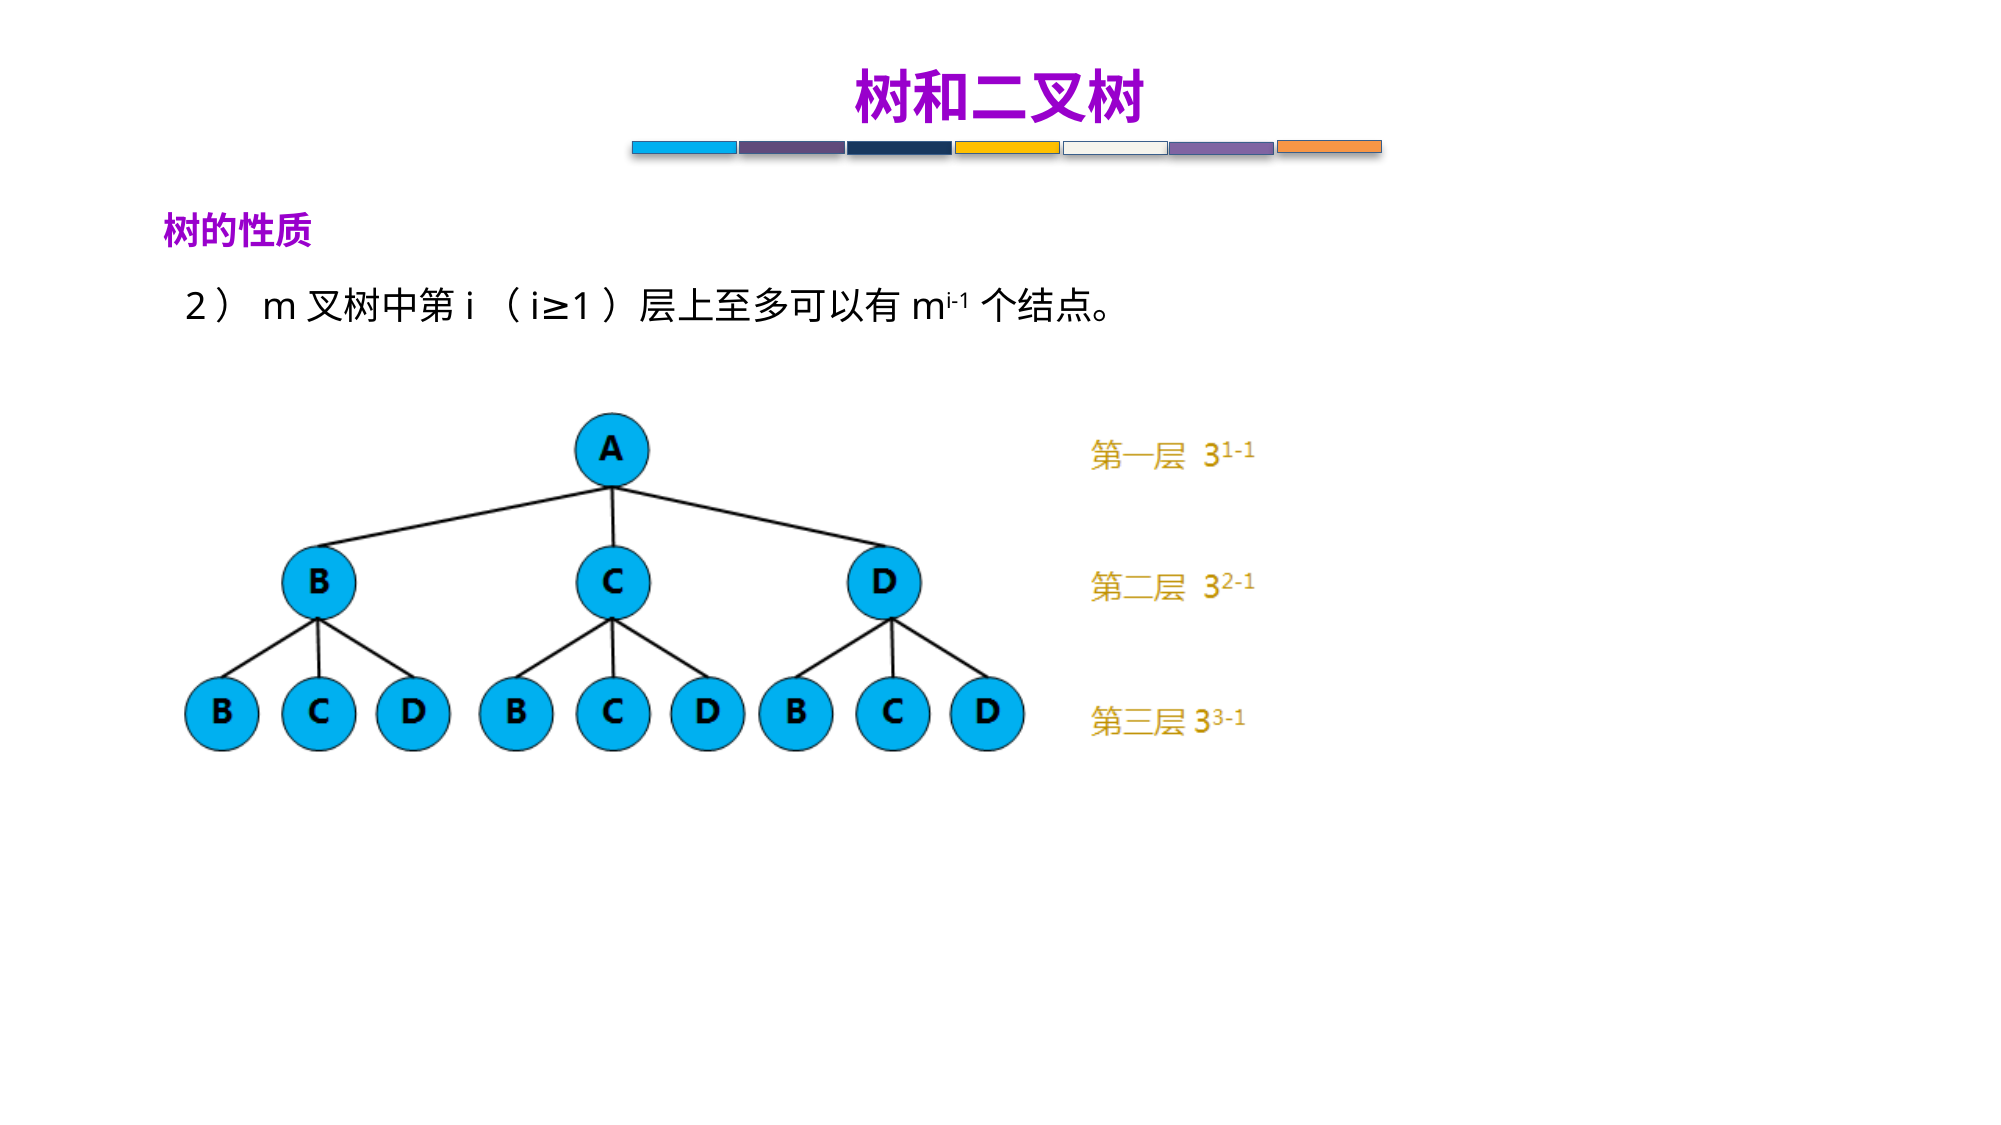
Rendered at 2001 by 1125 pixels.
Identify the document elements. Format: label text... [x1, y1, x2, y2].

picture [182, 412, 1267, 759]
text_box [738, 139, 846, 156]
text_box 树和二叉树 [0, 18, 2000, 138]
text_box [953, 139, 1061, 156]
text_box [1167, 140, 1275, 156]
text_box [1061, 140, 1167, 156]
text_box 树的性质 [148, 176, 401, 259]
text_box 2）m叉树中第i（i≥1）层上至多可以有mi-1个结点。 [141, 252, 1274, 335]
text_box [846, 140, 953, 156]
text_box [630, 139, 738, 155]
text_box [1275, 138, 1383, 155]
